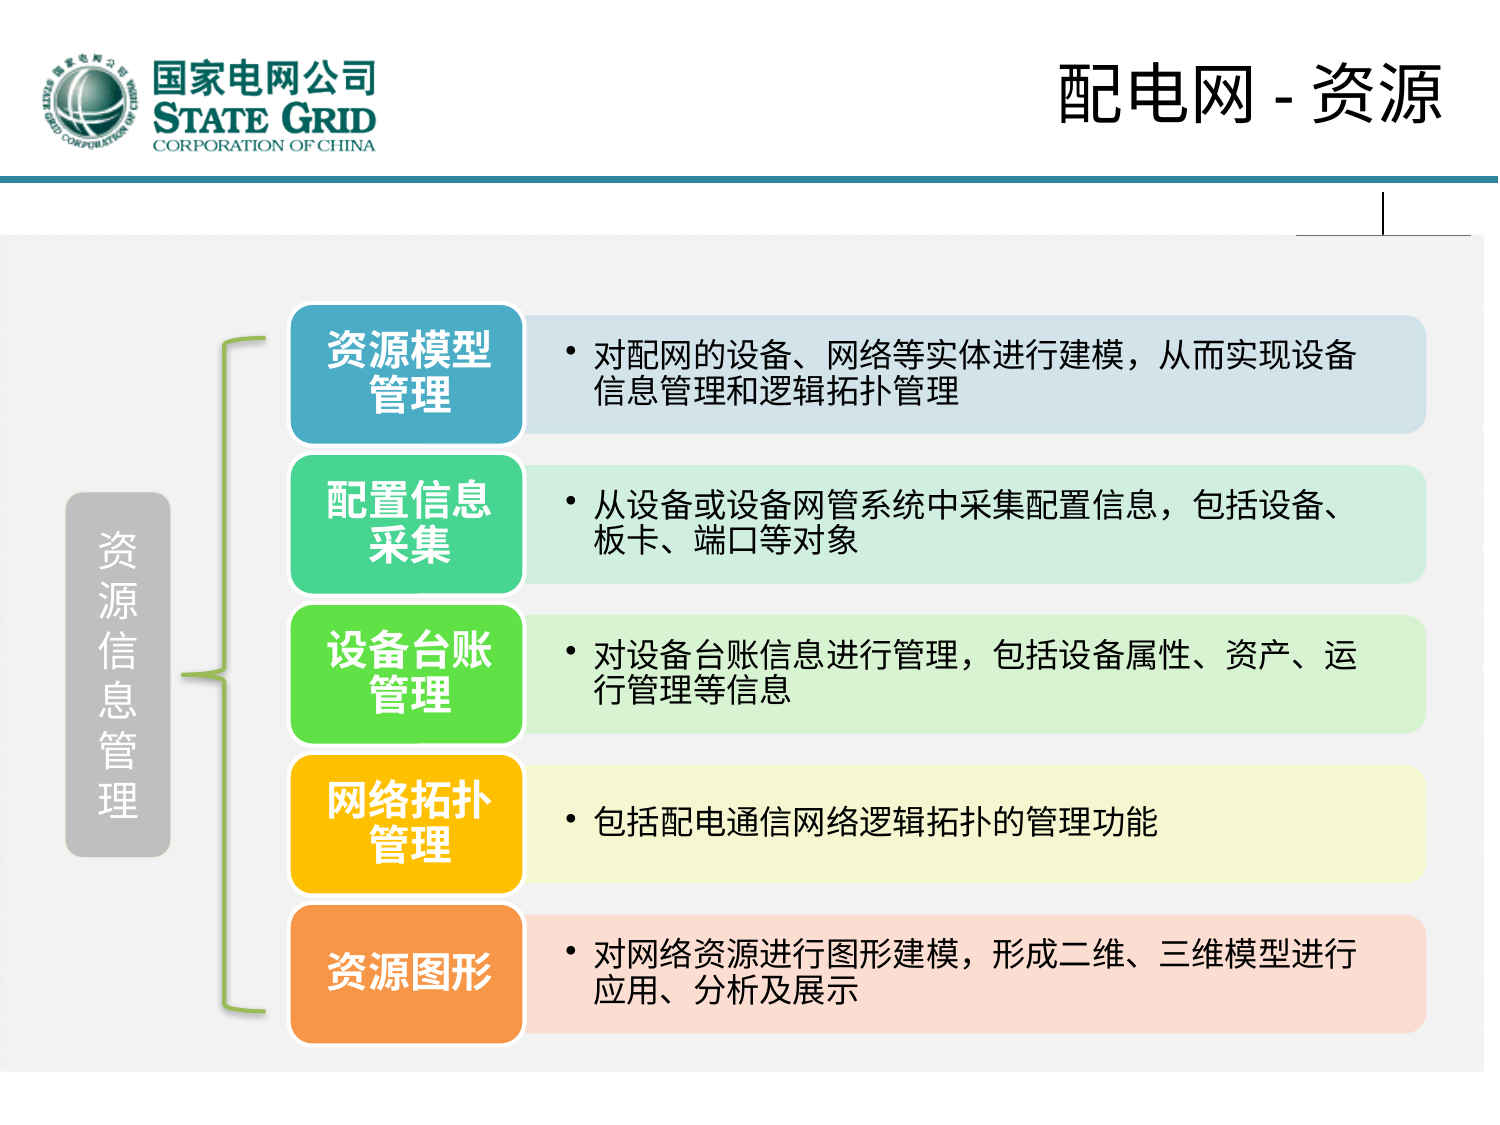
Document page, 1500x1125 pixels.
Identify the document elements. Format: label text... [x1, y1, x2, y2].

text_box [3, 239, 1480, 1068]
text_box [180, 671, 201, 678]
text_box 配电网-资源 [120, 23, 1459, 161]
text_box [206, 302, 1500, 1047]
picture [42, 53, 120, 150]
text_box 资源信息管理 [64, 491, 172, 858]
